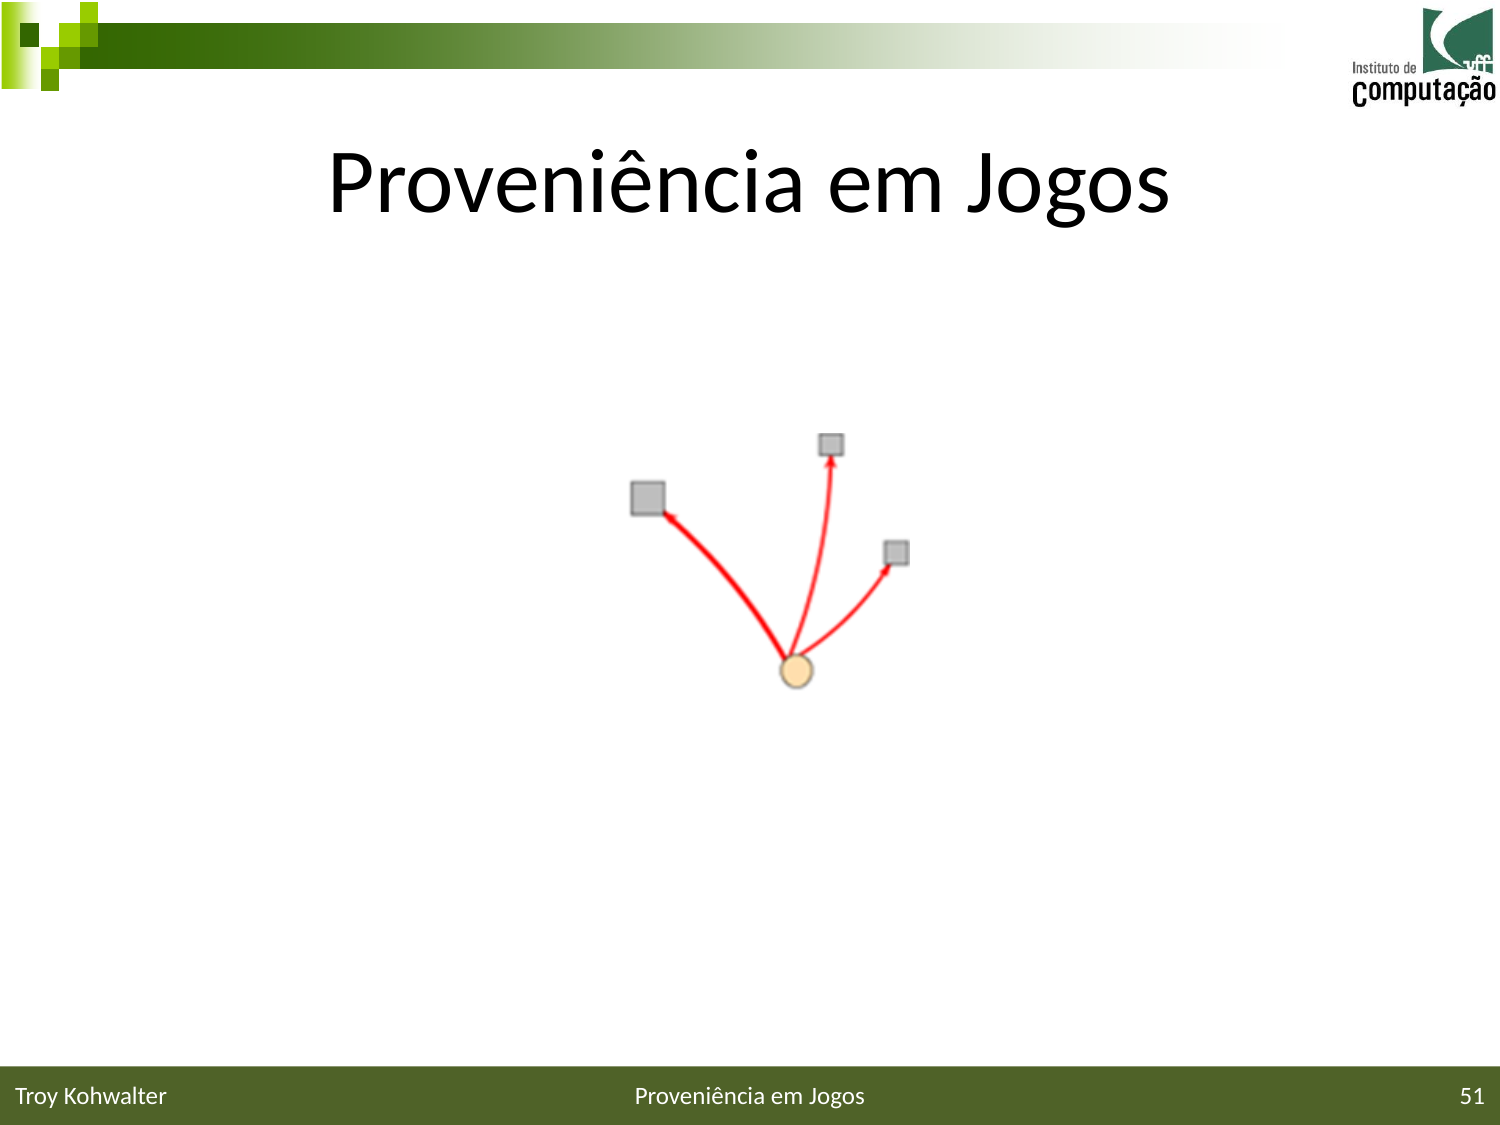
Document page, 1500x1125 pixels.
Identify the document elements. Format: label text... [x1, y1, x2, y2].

slide_number 51 [1149, 1065, 1500, 1125]
slide_number Troy Kohwalter [0, 1065, 350, 1125]
footer Proveniência em Jogos [512, 1065, 988, 1125]
picture [590, 433, 910, 692]
title Proveniência em Jogos [75, 82, 1425, 270]
